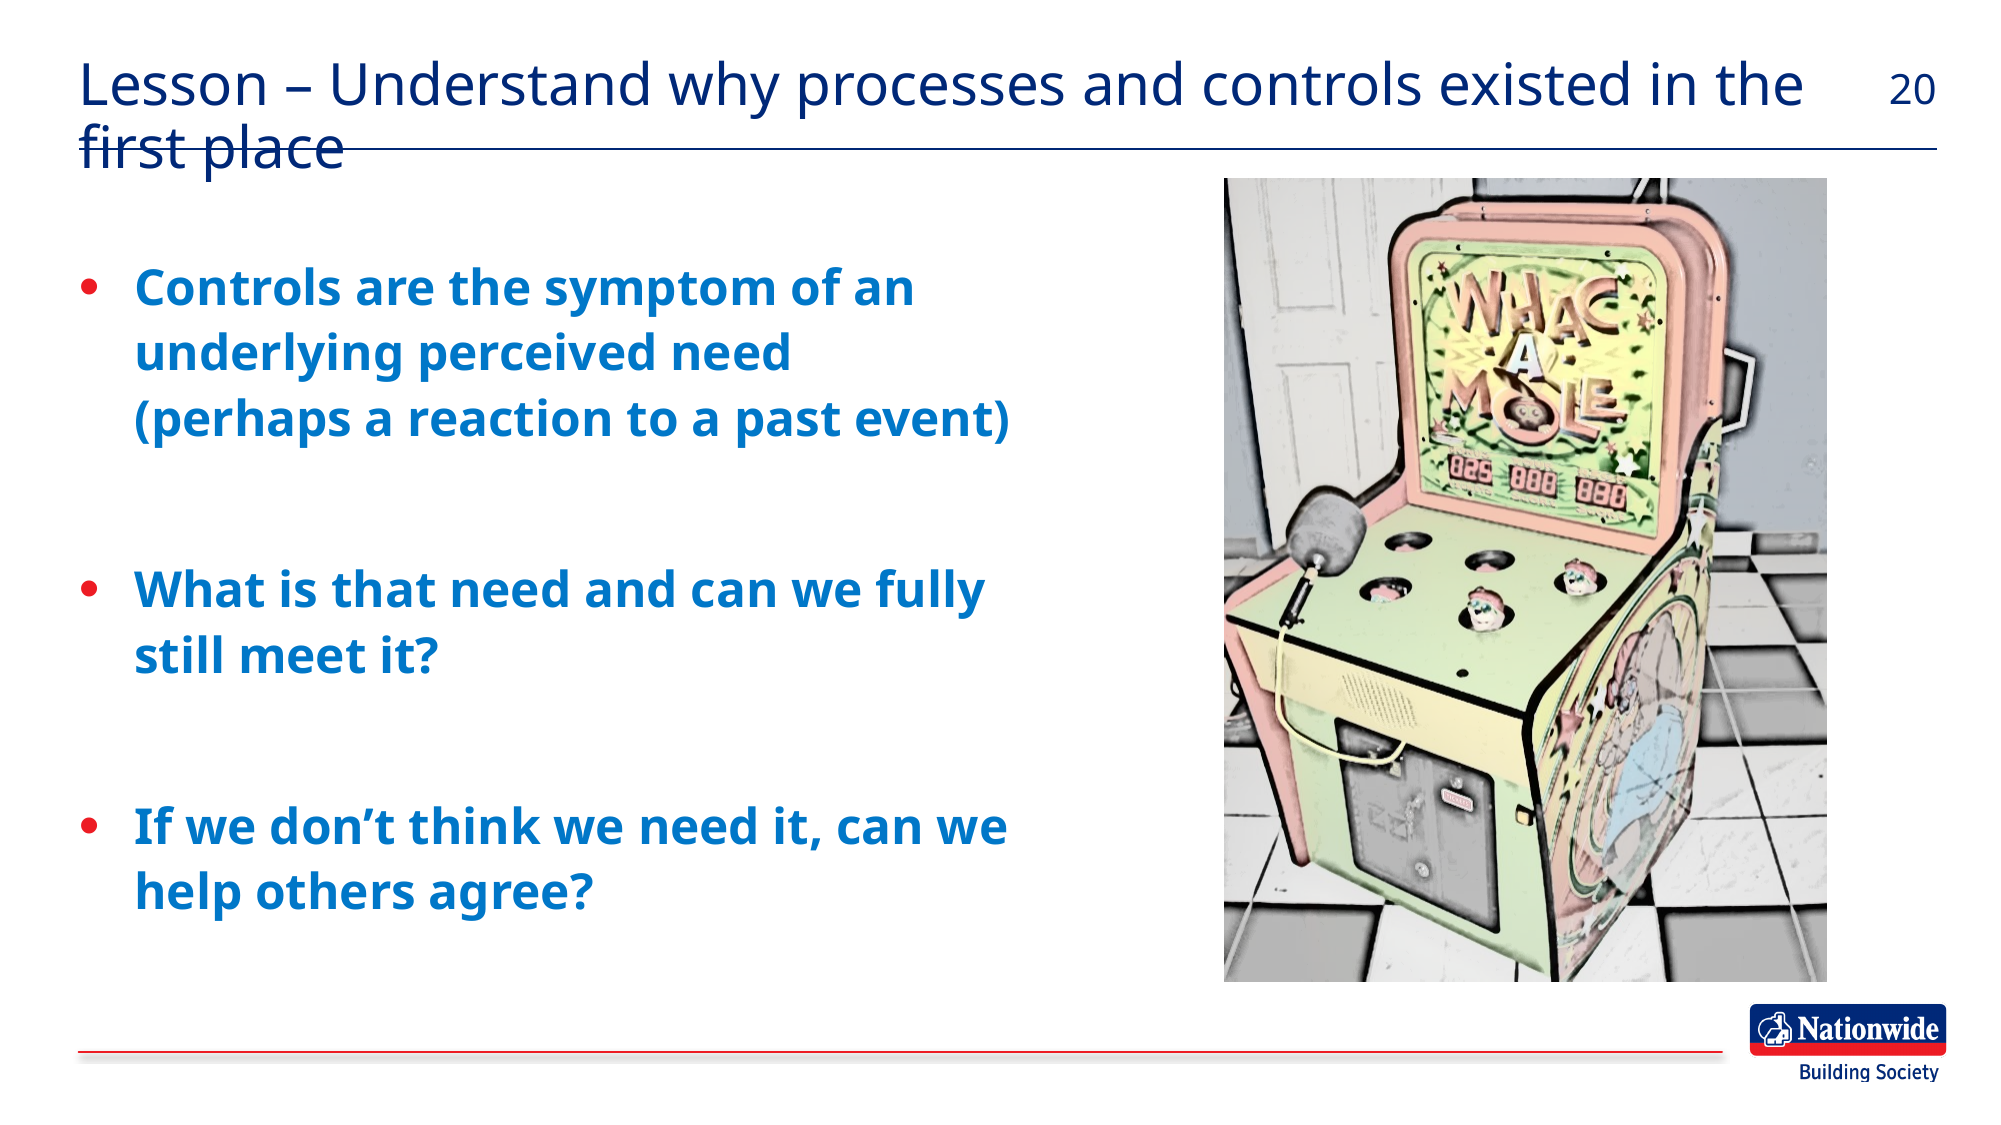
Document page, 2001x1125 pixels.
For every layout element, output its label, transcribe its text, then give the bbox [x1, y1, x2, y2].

picture [1224, 178, 1827, 982]
slide_number 20 [1826, 63, 1937, 126]
text_box Controls are the symptom of an underlying perceived need (perhaps a reaction to a past event) What is that need and can we fully still meet it? If we don’t think we need it, can we help others agree? [78, 250, 1016, 934]
title Lesson – Understand why processes and controls existed in the first place [78, 55, 1827, 126]
